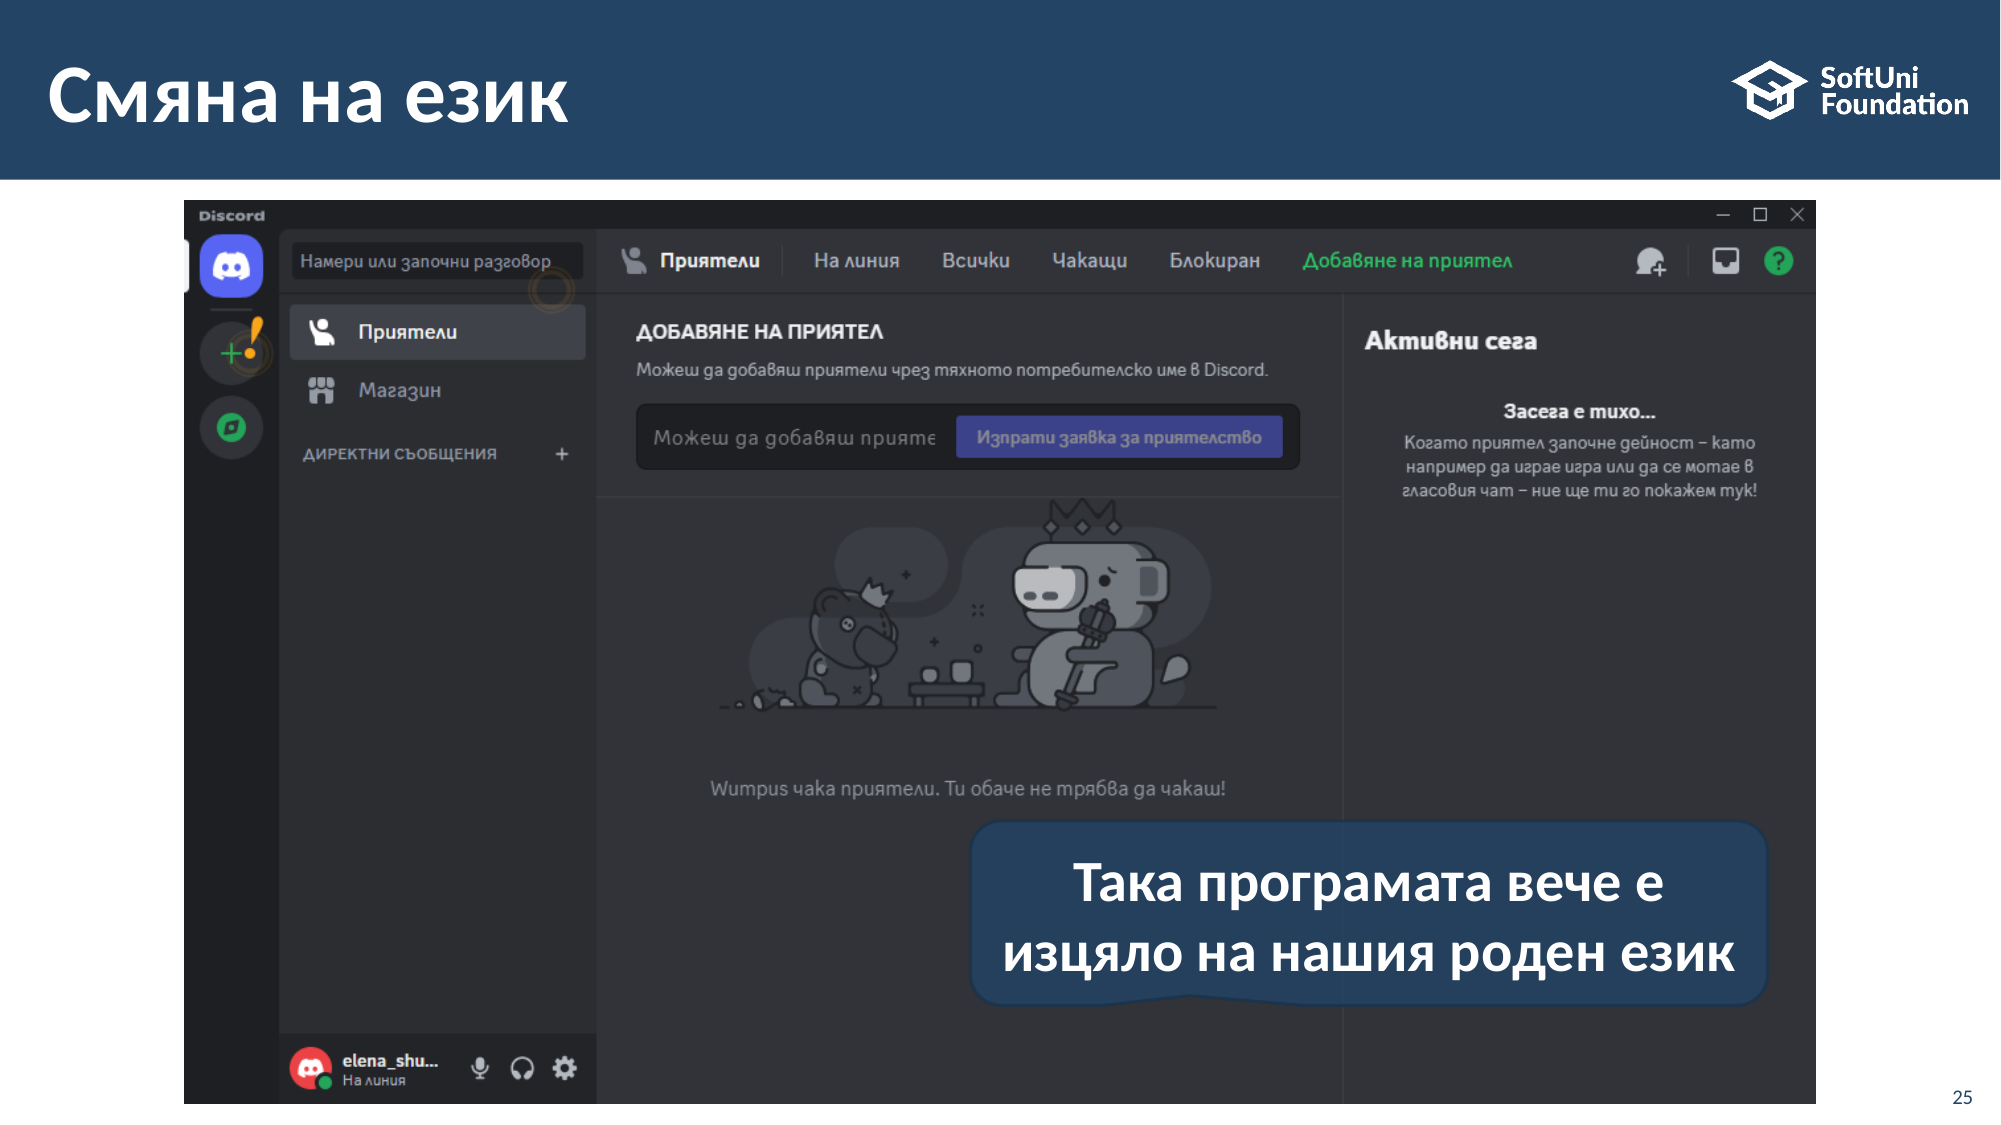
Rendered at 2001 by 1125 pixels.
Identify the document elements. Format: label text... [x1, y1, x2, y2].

slide_number 25 [1927, 1067, 1989, 1117]
picture [1731, 60, 1968, 120]
picture [184, 200, 1816, 1104]
title Смяна на език [31, 16, 1716, 162]
